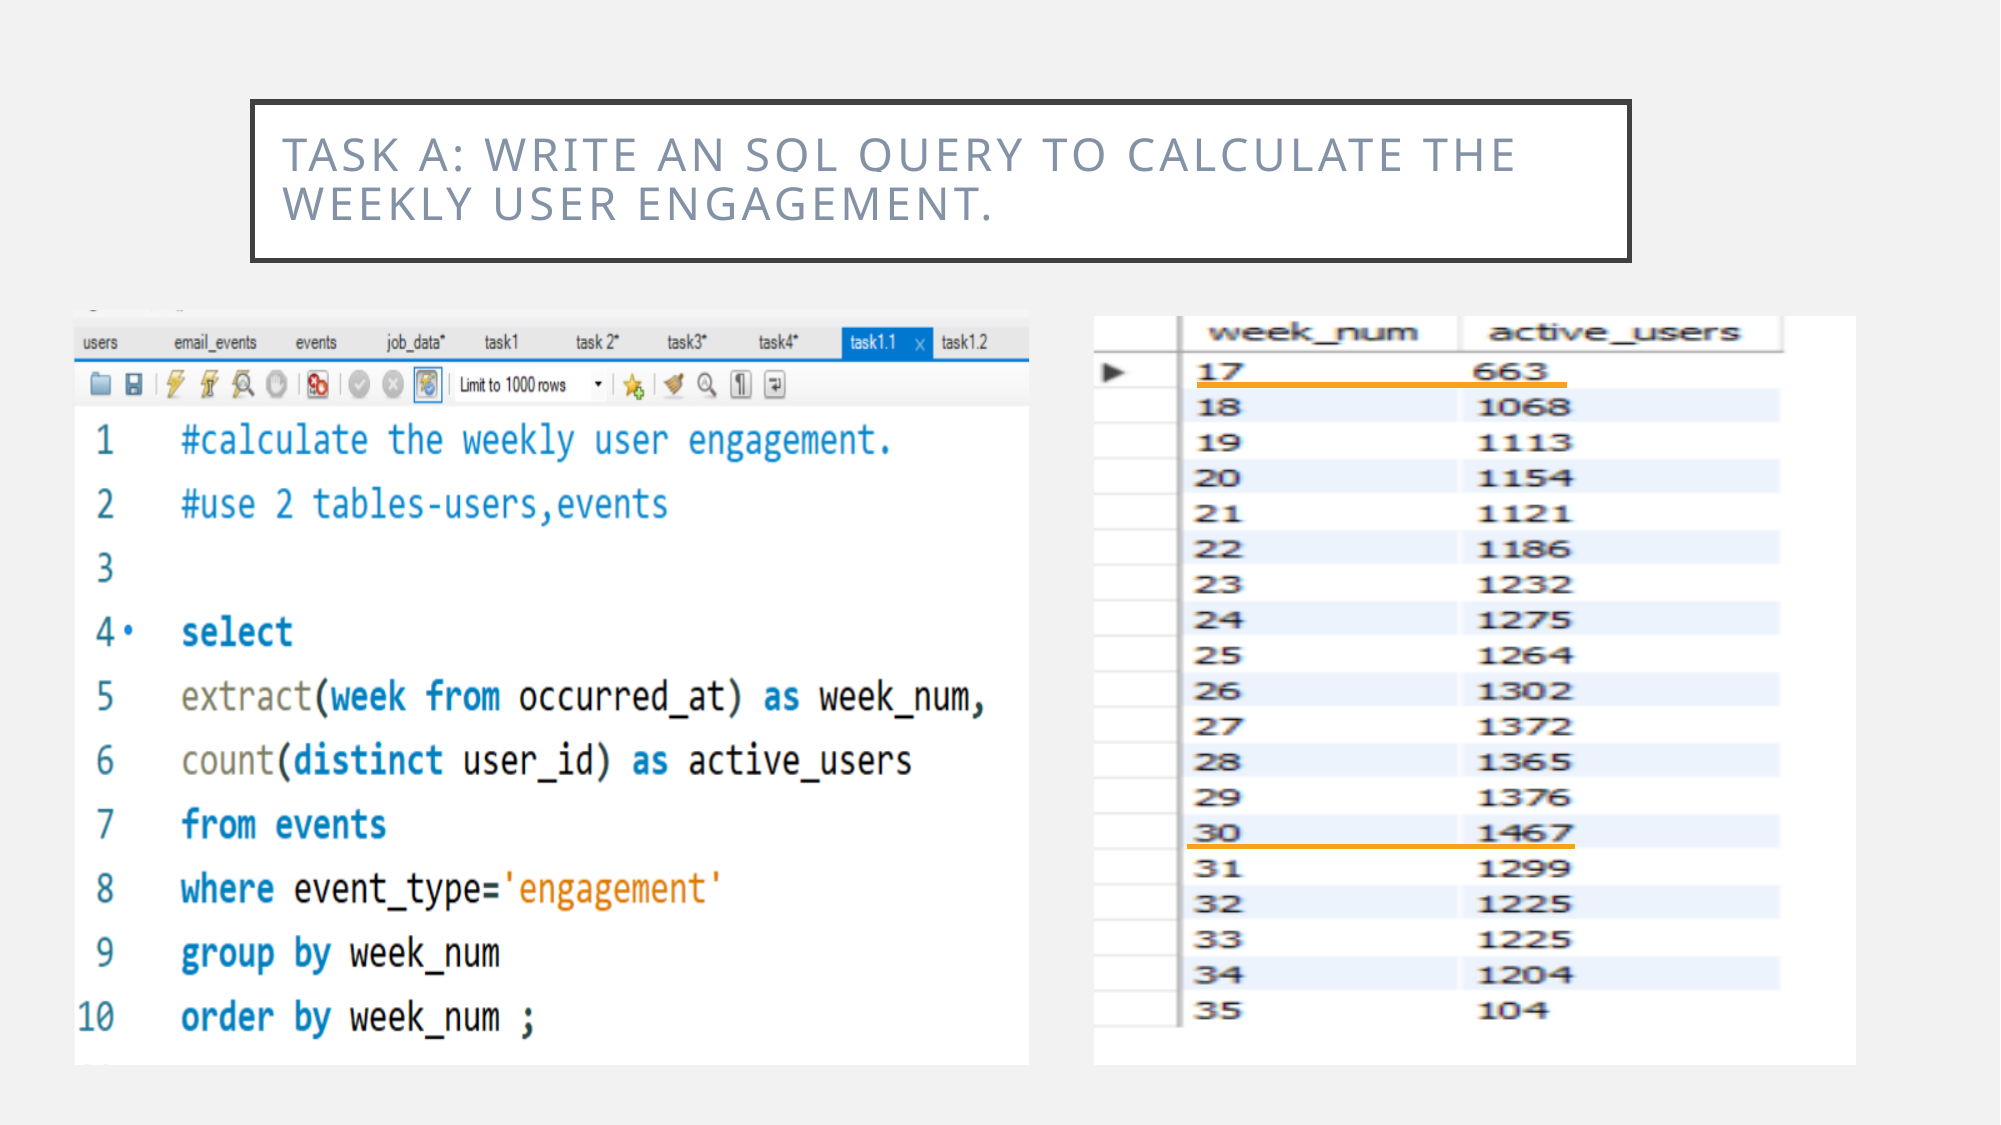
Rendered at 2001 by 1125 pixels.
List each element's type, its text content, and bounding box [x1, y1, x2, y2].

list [1093, 316, 1857, 1065]
title Task a: Write an SQL query to calculate the weekly user engagement. [250, 99, 1632, 263]
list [72, 310, 1030, 1065]
